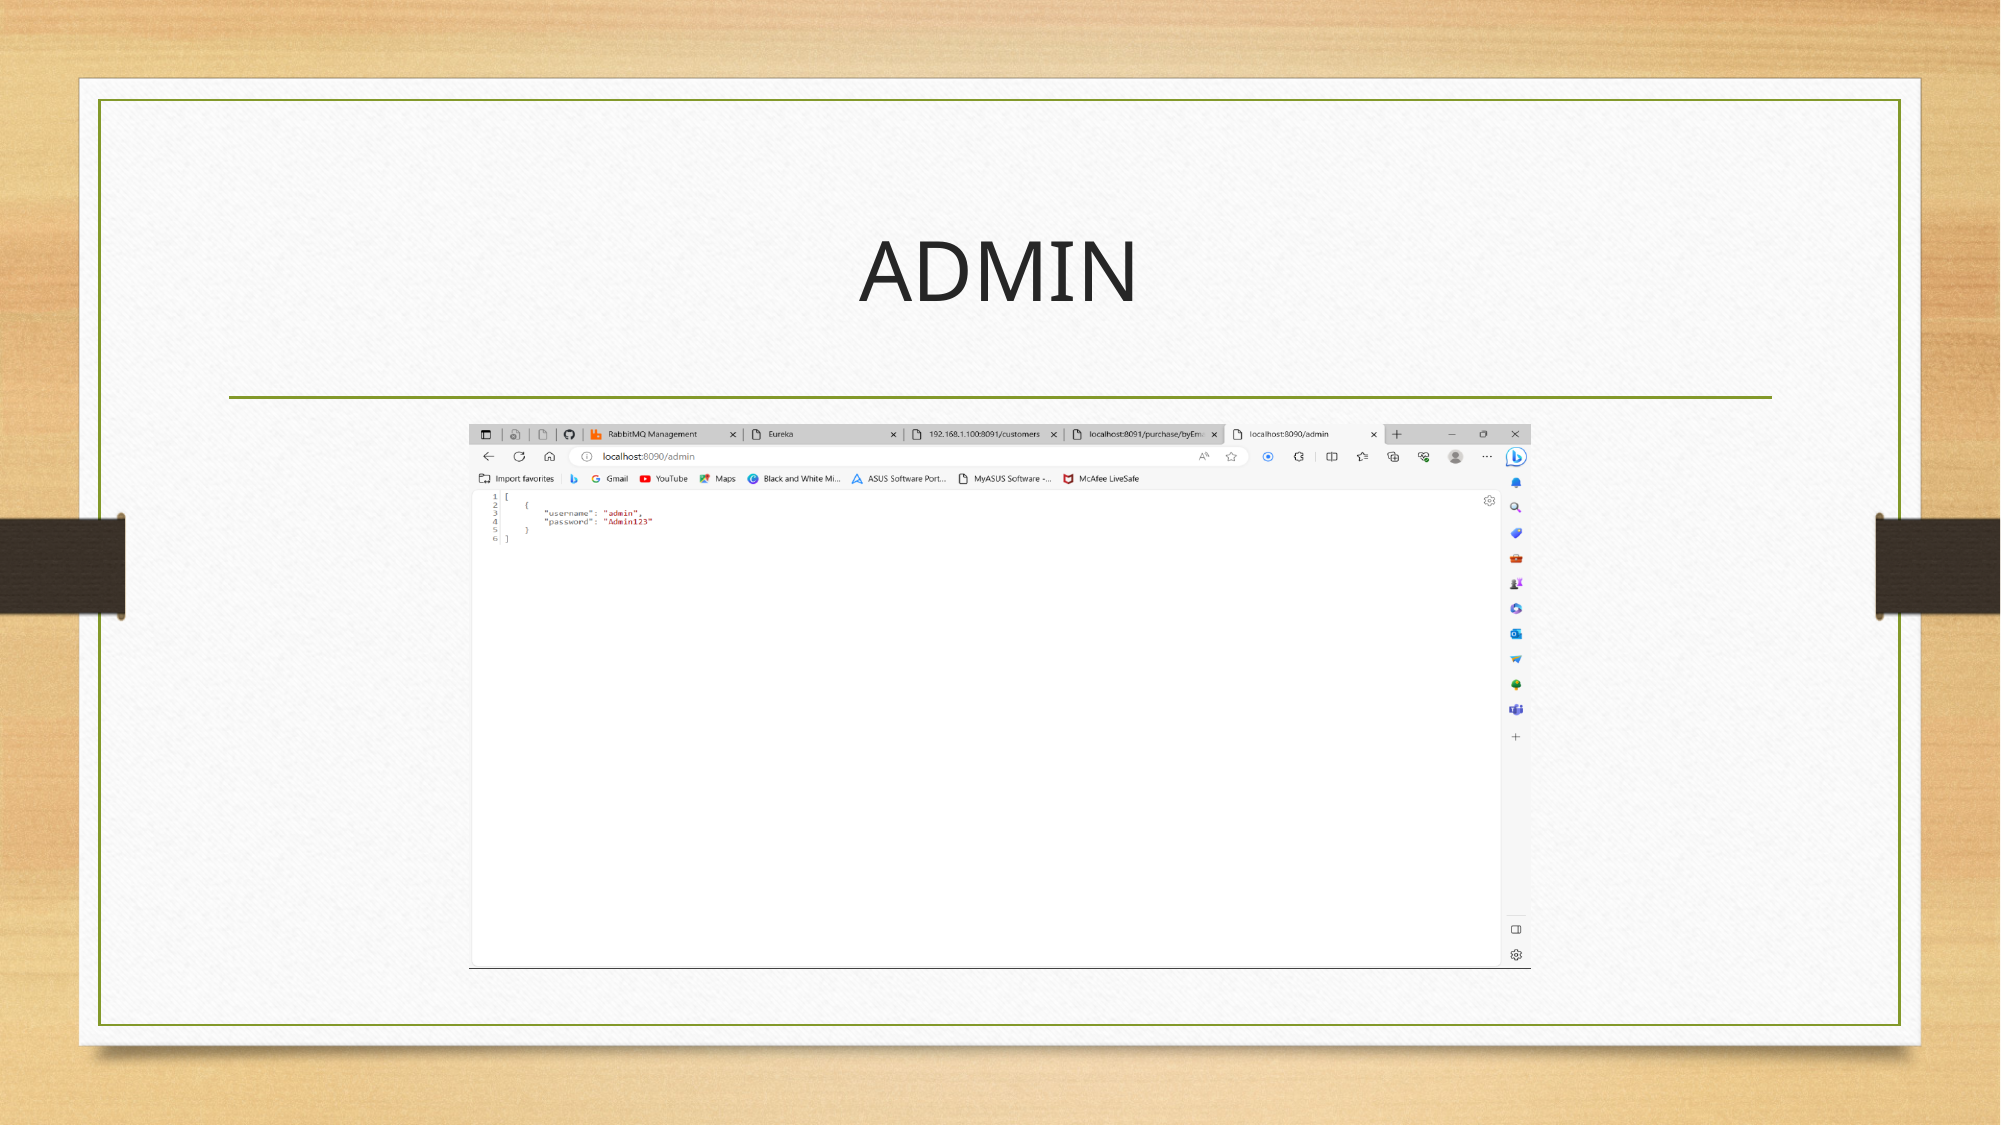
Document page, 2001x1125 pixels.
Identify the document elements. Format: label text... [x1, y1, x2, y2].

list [469, 424, 1531, 970]
picture [0, 0, 2001, 1125]
title ADMIN [212, 161, 1788, 375]
